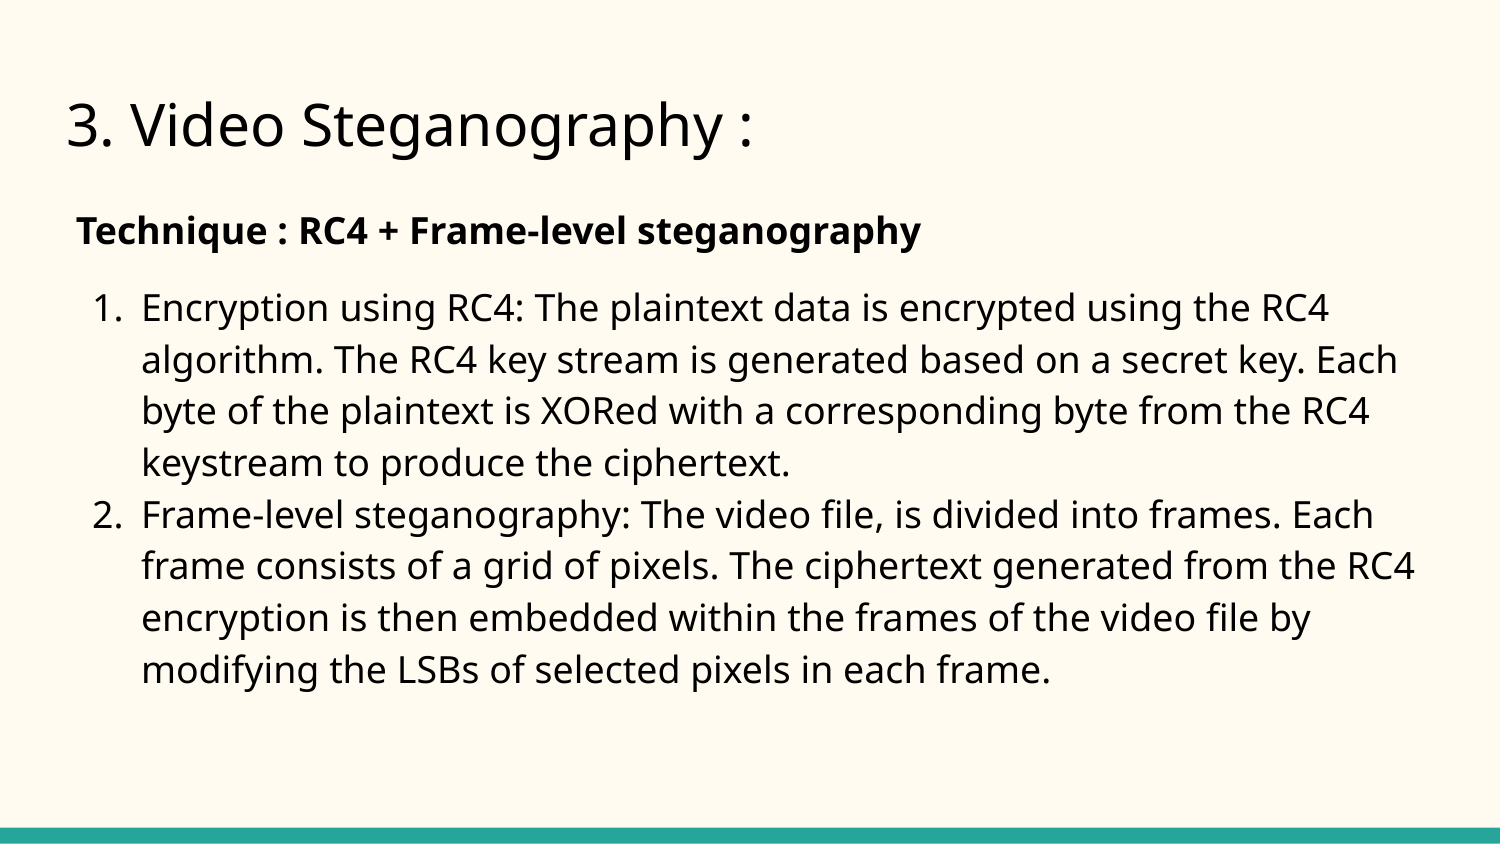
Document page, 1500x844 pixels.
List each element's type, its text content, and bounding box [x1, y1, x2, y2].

list Technique : RC4 + Frame-level steganography Encryption using RC4: The plaintext data is encrypted using the RC4 algorithm. The RC4 key stream is generated based on a secret key. Each byte of the plaintext is XORed with a corresponding byte from the RC4 keystream to produce the ciphertext. Frame-level steganography: The video file, is divided into frames. Each frame consists of a grid of pixels. The ciphertext generated from the RC4 encryption is then embedded within the frames of the video file by modifying the LSBs of selected pixels in each frame. [51, 192, 1449, 750]
title 3. Video Steganography : [51, 72, 1449, 174]
